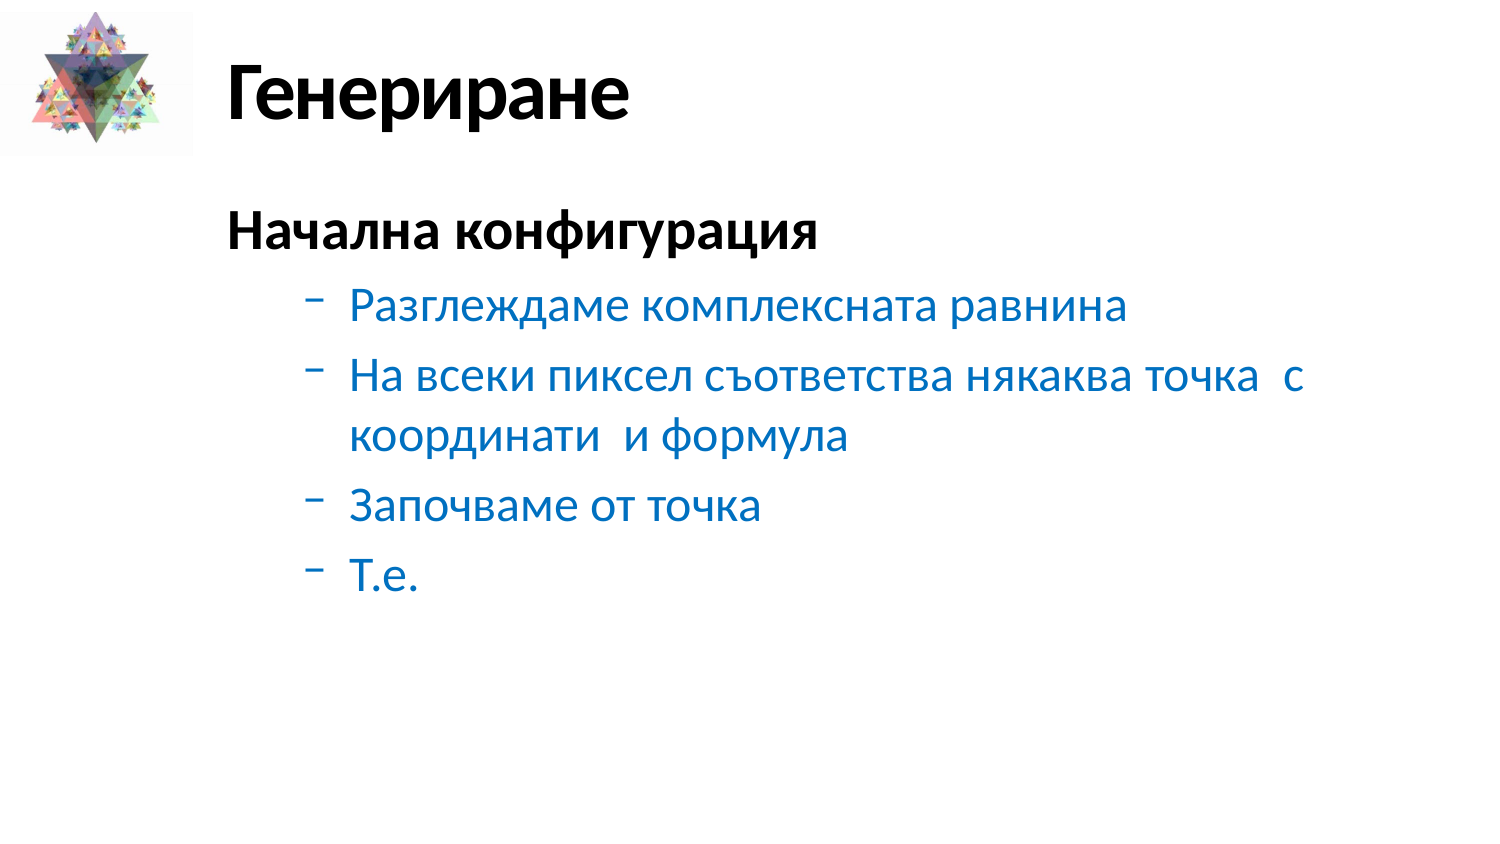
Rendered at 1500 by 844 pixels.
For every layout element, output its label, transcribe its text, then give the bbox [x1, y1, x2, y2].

title Генериране [212, 21, 1500, 150]
picture [0, 12, 193, 156]
